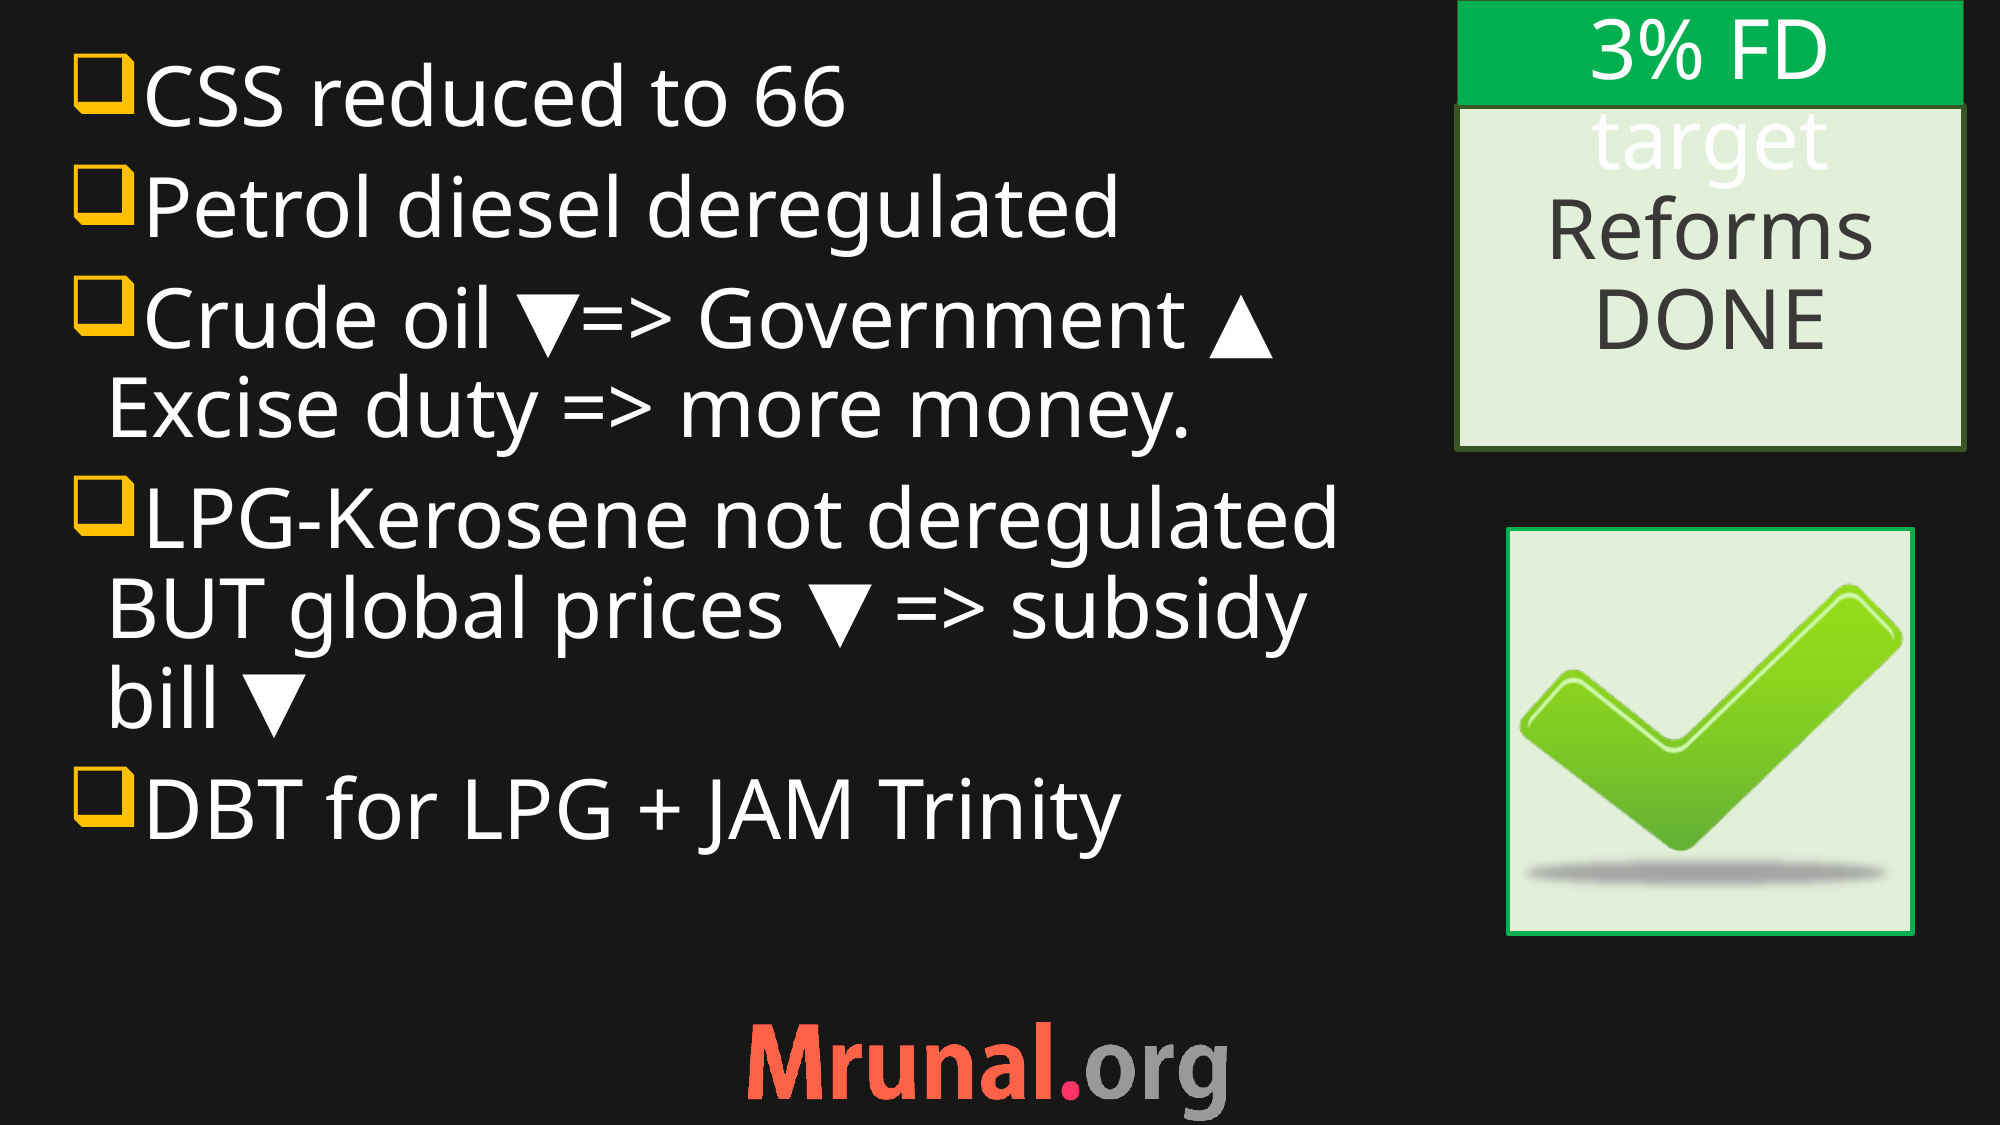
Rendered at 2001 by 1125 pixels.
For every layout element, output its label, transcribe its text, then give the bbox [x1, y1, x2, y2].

list 3% FD target [1457, 0, 1964, 106]
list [1510, 530, 1911, 932]
list CSS reduced to 66 Petrol diesel deregulated Crude oil ▼=> Government ▲ Excise duty => more money. LPG-Kerosene not deregulated BUT global prices ▼ => subsidy bill ▼ DBT for LPG + JAM Trinity [52, 47, 1447, 1014]
title Reforms DONE [1454, 103, 1967, 452]
picture [741, 1014, 1230, 1125]
